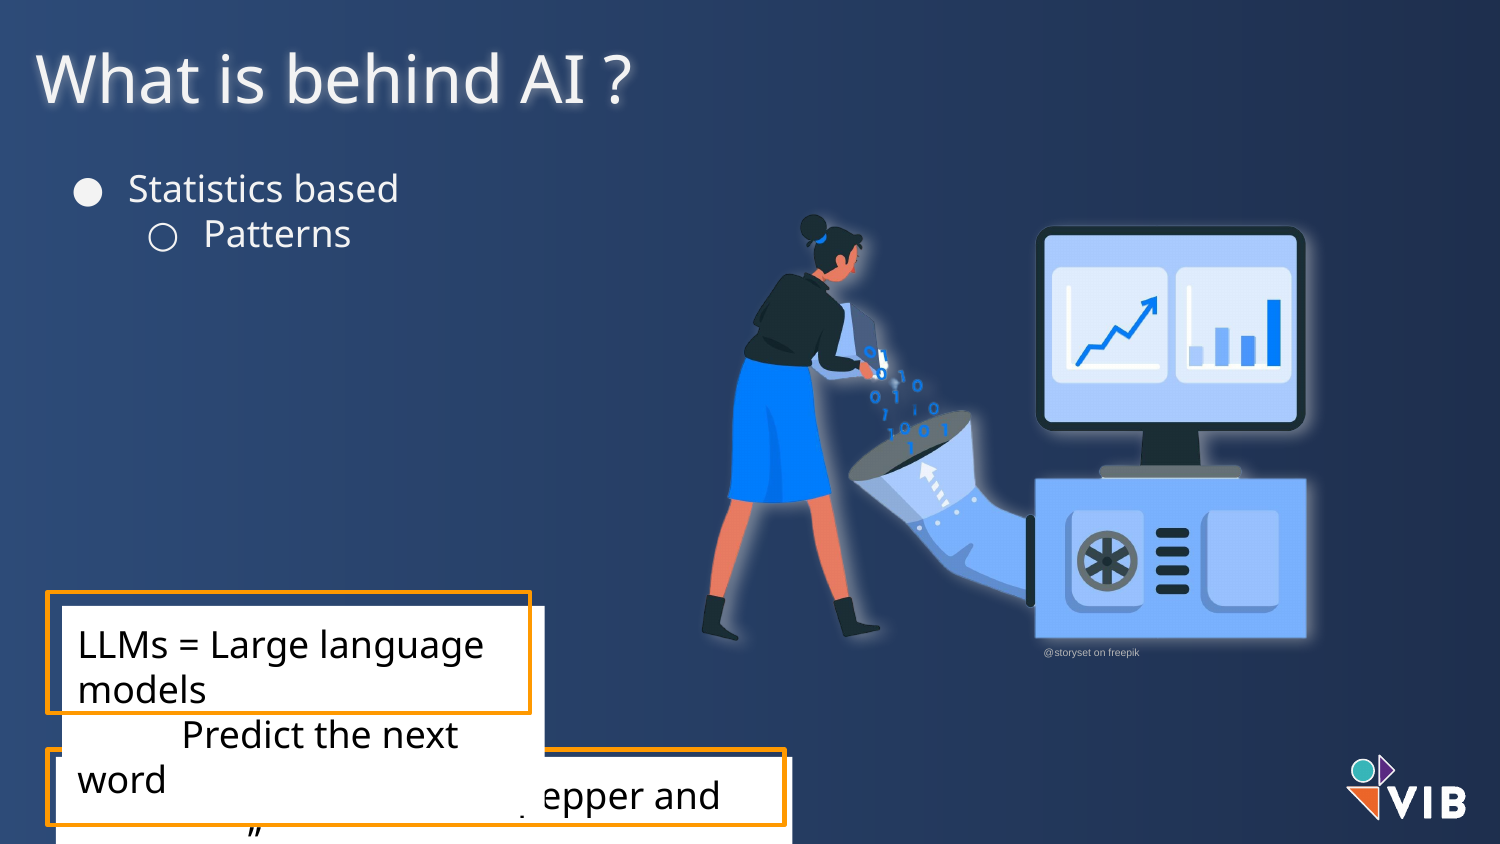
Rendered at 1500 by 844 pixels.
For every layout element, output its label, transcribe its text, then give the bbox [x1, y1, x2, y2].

text_box “ This was seasoned with pepper and __________ ” [55, 756, 793, 844]
picture [0, 0, 1500, 844]
text_box [47, 749, 785, 826]
text_box [47, 591, 531, 714]
text_box Statistics based Patterns [38, 150, 996, 316]
text_box LLMs = Large language models Predict the next word [62, 605, 545, 816]
text_box What is behind AI ? [20, 21, 979, 132]
